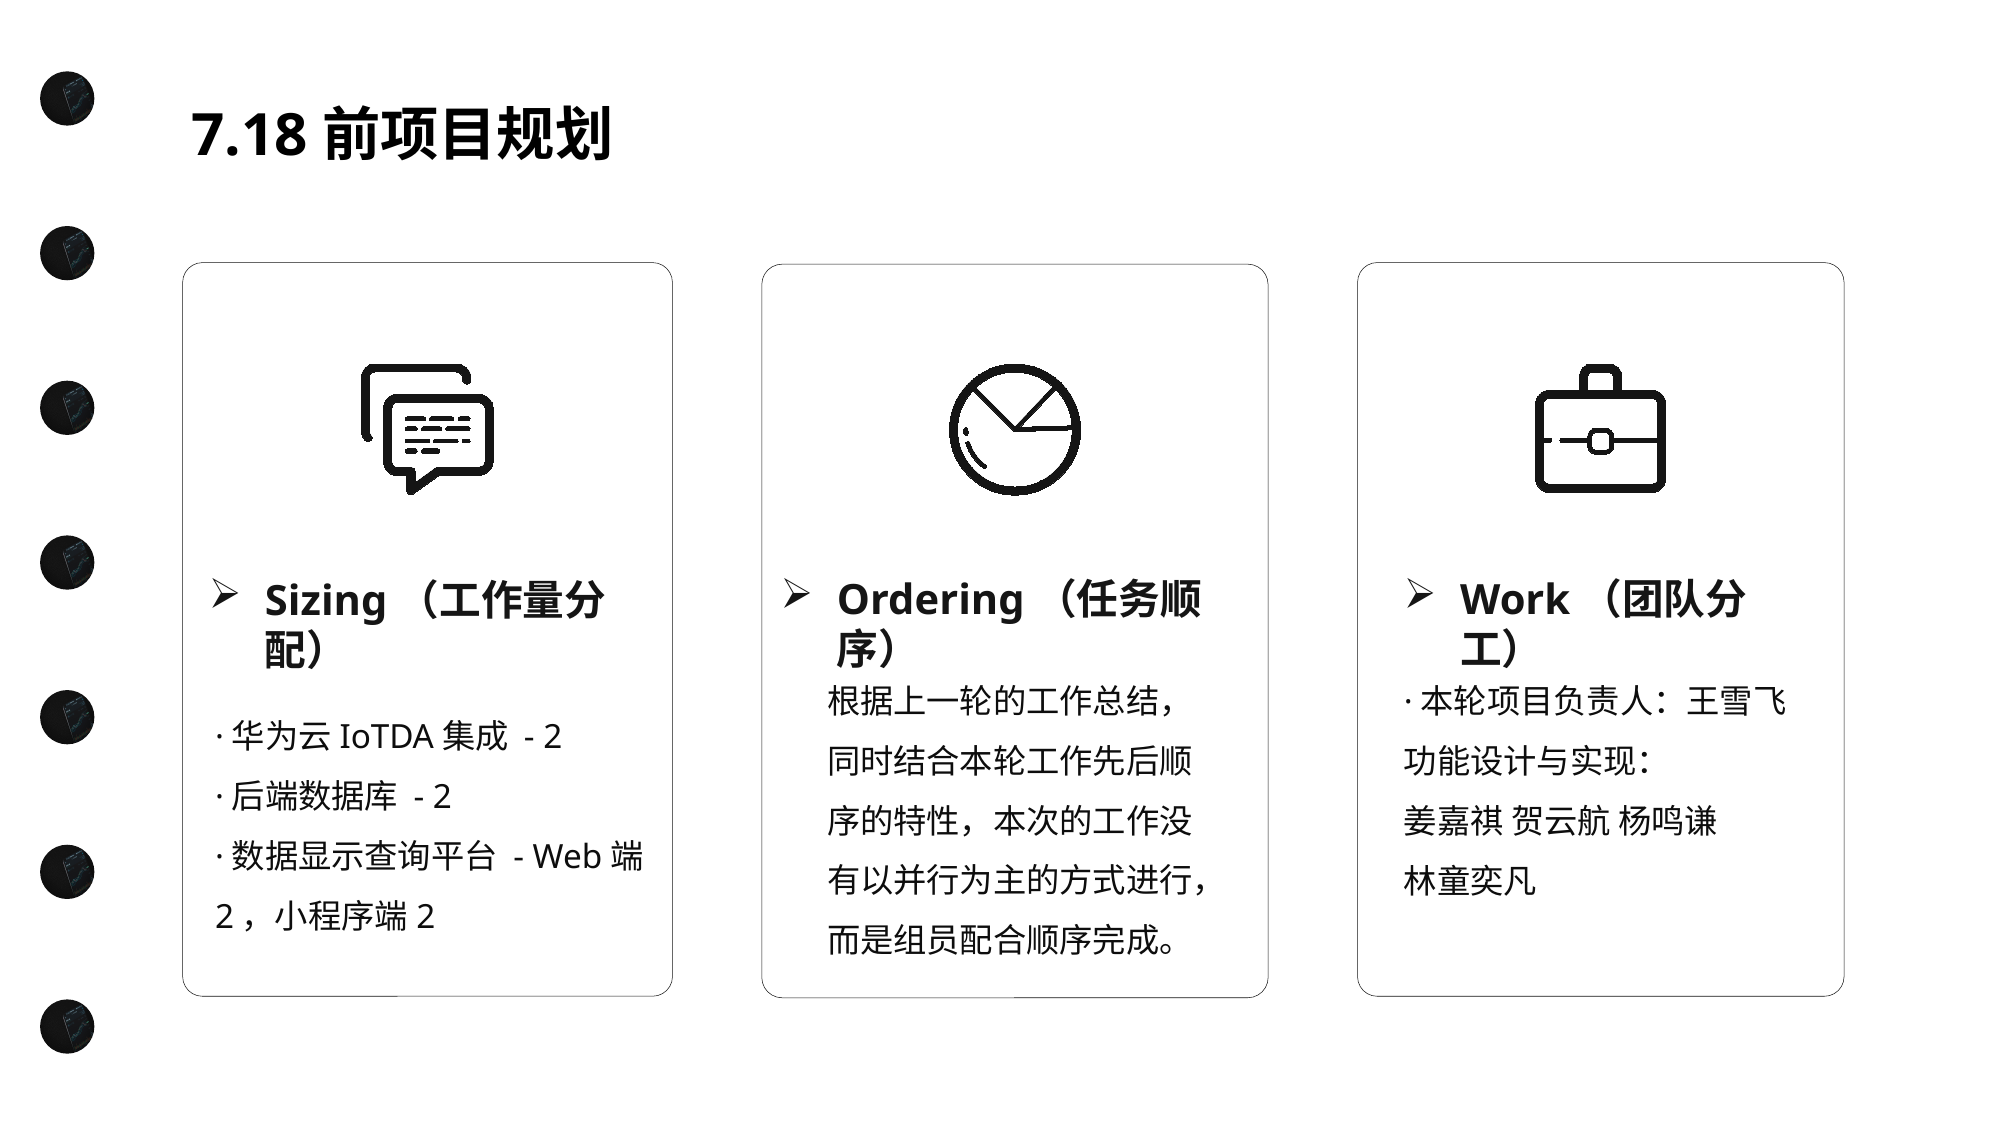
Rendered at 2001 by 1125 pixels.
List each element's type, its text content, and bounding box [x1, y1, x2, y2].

text_box 根据上一轮的工作总结，同时结合本轮工作先后顺序的特性，本次的工作没有以并行为主的方式进行，而是组员配合顺序完成。 [812, 652, 1231, 967]
text_box [39, 224, 96, 282]
text_box [39, 379, 96, 436]
text_box [39, 534, 96, 591]
text_box [39, 70, 96, 127]
text_box [760, 263, 1270, 999]
text_box [1356, 261, 1846, 998]
text_box [39, 689, 96, 746]
text_box Ordering（任务顺序） [765, 565, 1253, 681]
text_box [1535, 364, 1666, 493]
text_box [39, 998, 96, 1055]
text_box ·华为云IoTDA集成 - 2 ·后端数据库 - 2 ·数据显示查询平台 - Web端2，小程序端2 [200, 688, 687, 943]
text_box ·本轮项目负责人：王雪飞 功能设计与实现： 姜嘉祺 贺云航 杨鸣谦 林童奕凡 [1389, 652, 1830, 976]
text_box [383, 394, 494, 495]
text_box [181, 261, 674, 998]
text_box Sizing（工作量分配） [193, 565, 684, 681]
text_box [949, 364, 1081, 496]
text_box [361, 364, 471, 442]
text_box [39, 843, 96, 901]
text_box 7.18前项目规划 [176, 89, 712, 174]
text_box Work（团队分工） [1389, 565, 1818, 652]
